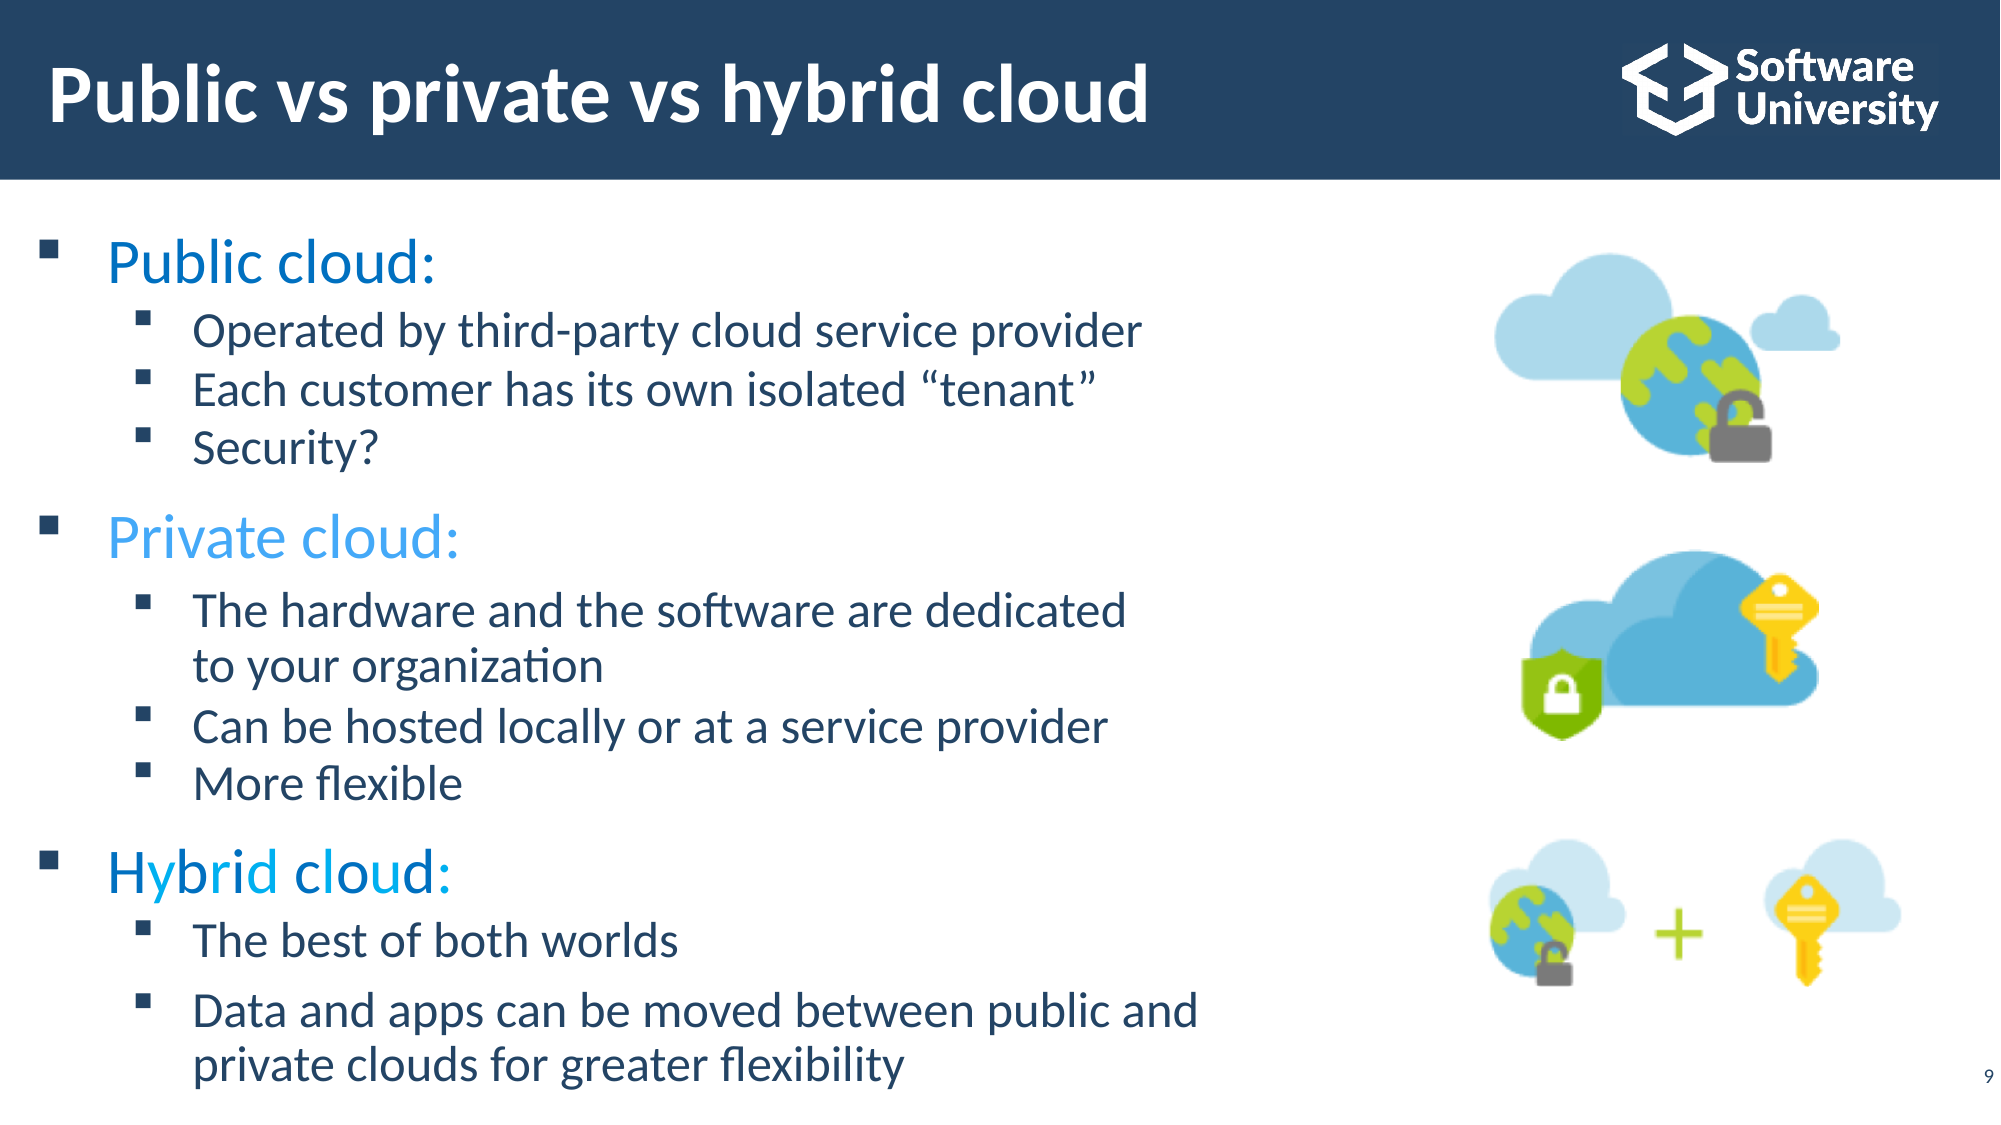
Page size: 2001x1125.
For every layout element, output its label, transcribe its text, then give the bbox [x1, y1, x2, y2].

picture [1622, 43, 1939, 136]
picture [1464, 811, 1910, 1010]
title Public vs private vs hybrid cloud [31, 16, 1591, 162]
picture [1474, 229, 1864, 493]
list Public cloud: Operated by third-party cloud service provider Each customer has its own isolated “tenant” Security? Private cloud: The hardware and the software are dedicated to your organization Can be hosted locally or at a service provider More flexible Hybrid cloud: The best of both worlds Data and apps can be moved between public and private clouds for greater flexibility [16, 205, 1399, 1109]
slide_number 9 [1929, 1049, 2000, 1100]
picture [1505, 535, 1833, 750]
